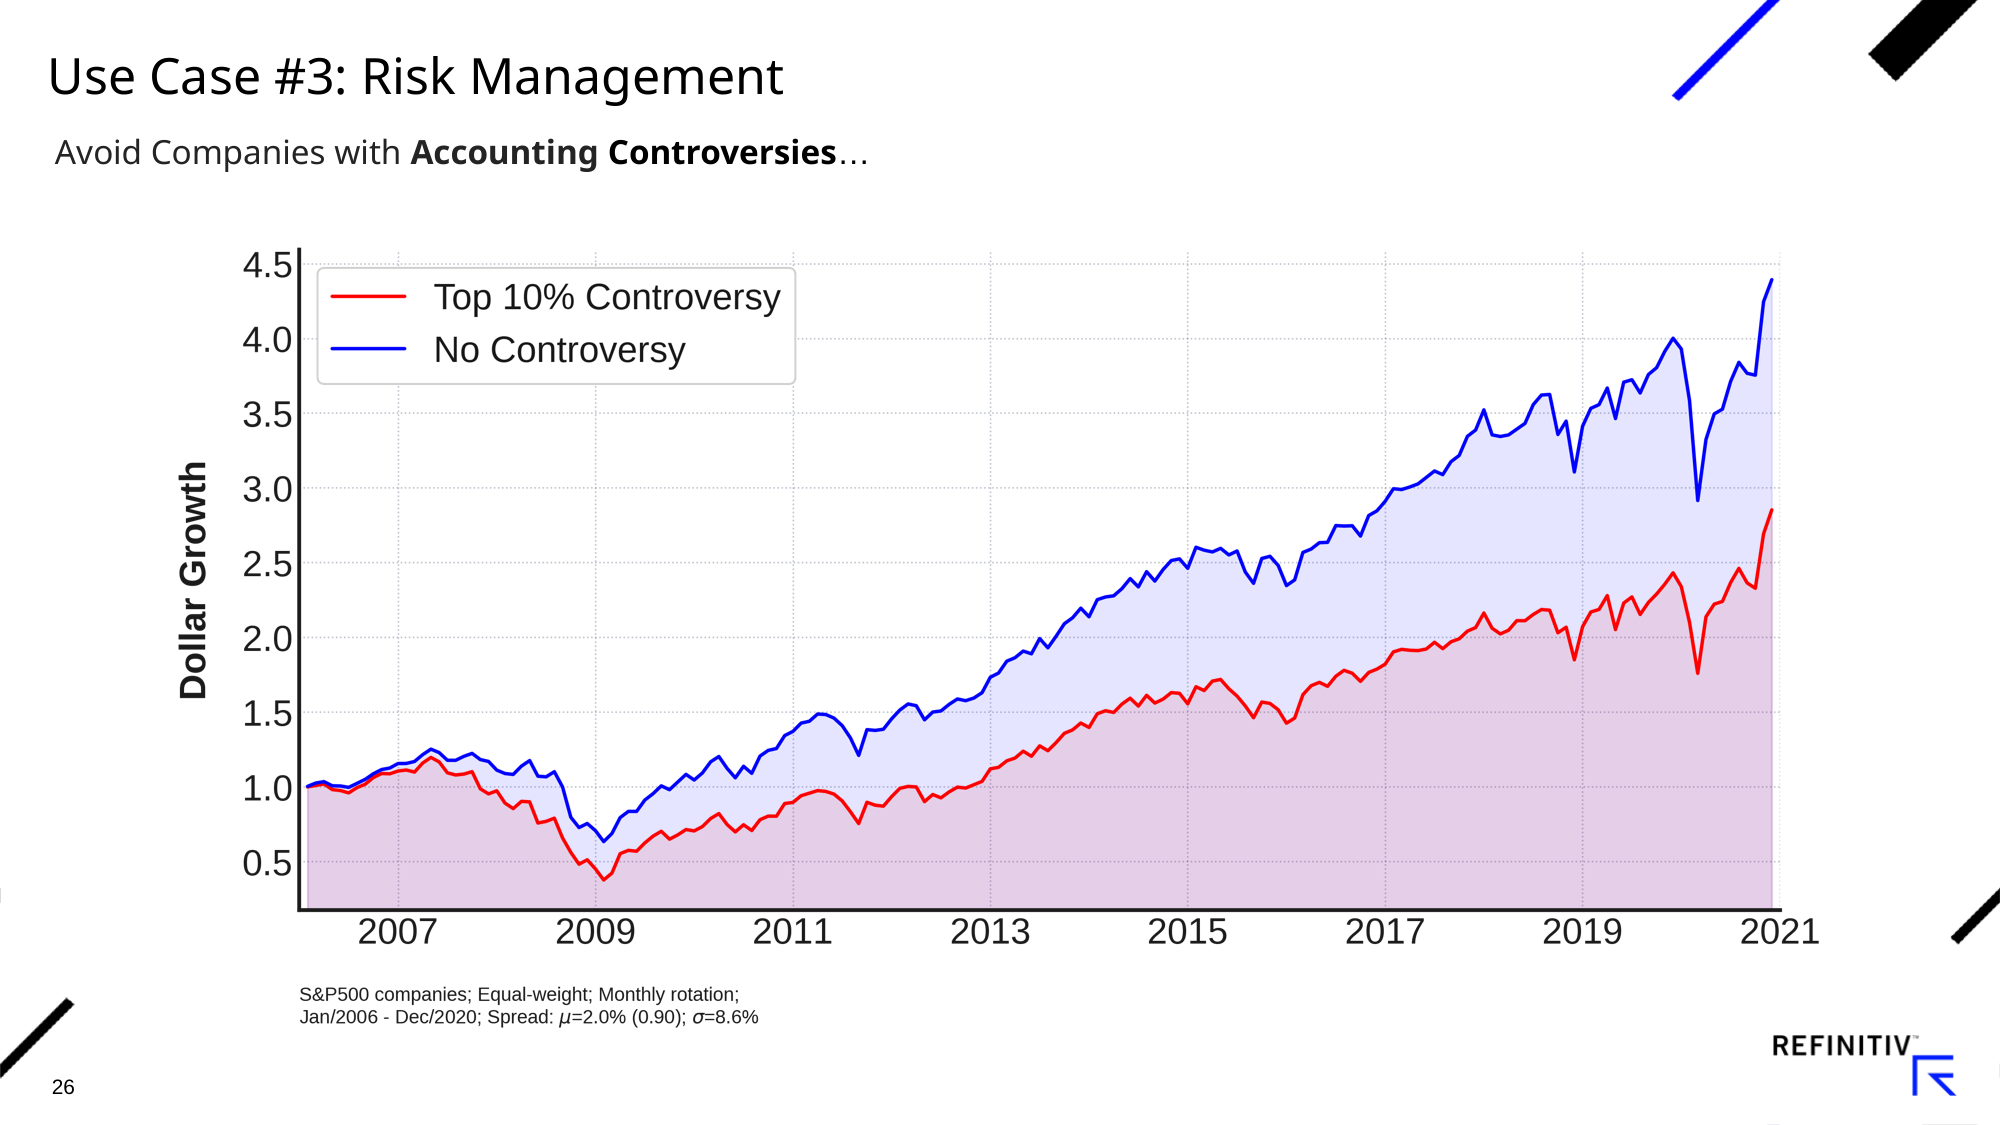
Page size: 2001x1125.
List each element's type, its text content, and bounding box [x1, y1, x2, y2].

picture [0, 0, 2000, 1125]
title Use Case #3: Risk Management [48, 51, 1950, 127]
list Avoid Companies with Accounting Controversies… [54, 131, 1620, 191]
